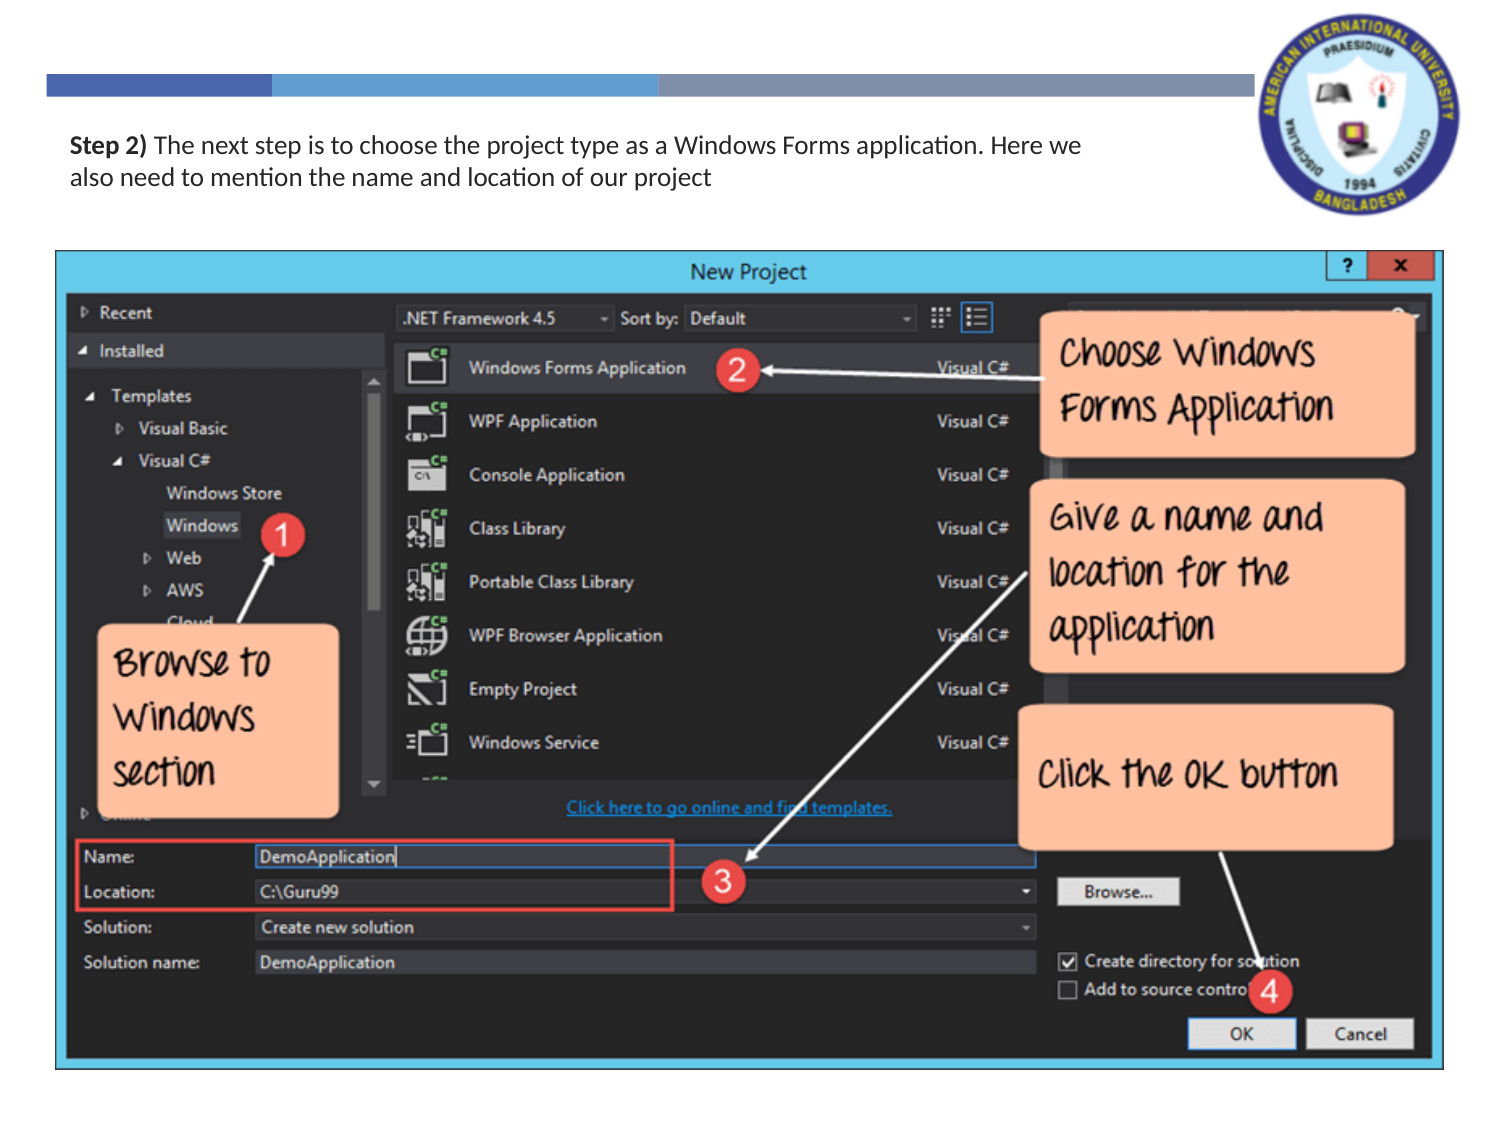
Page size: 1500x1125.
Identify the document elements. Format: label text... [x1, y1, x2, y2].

picture [1254, 9, 1465, 221]
picture [54, 250, 1444, 1070]
text_box Step 2) The next step is to choose the project type as a Windows Forms application. Here we also need to mention the name and location of our project [55, 119, 1129, 201]
